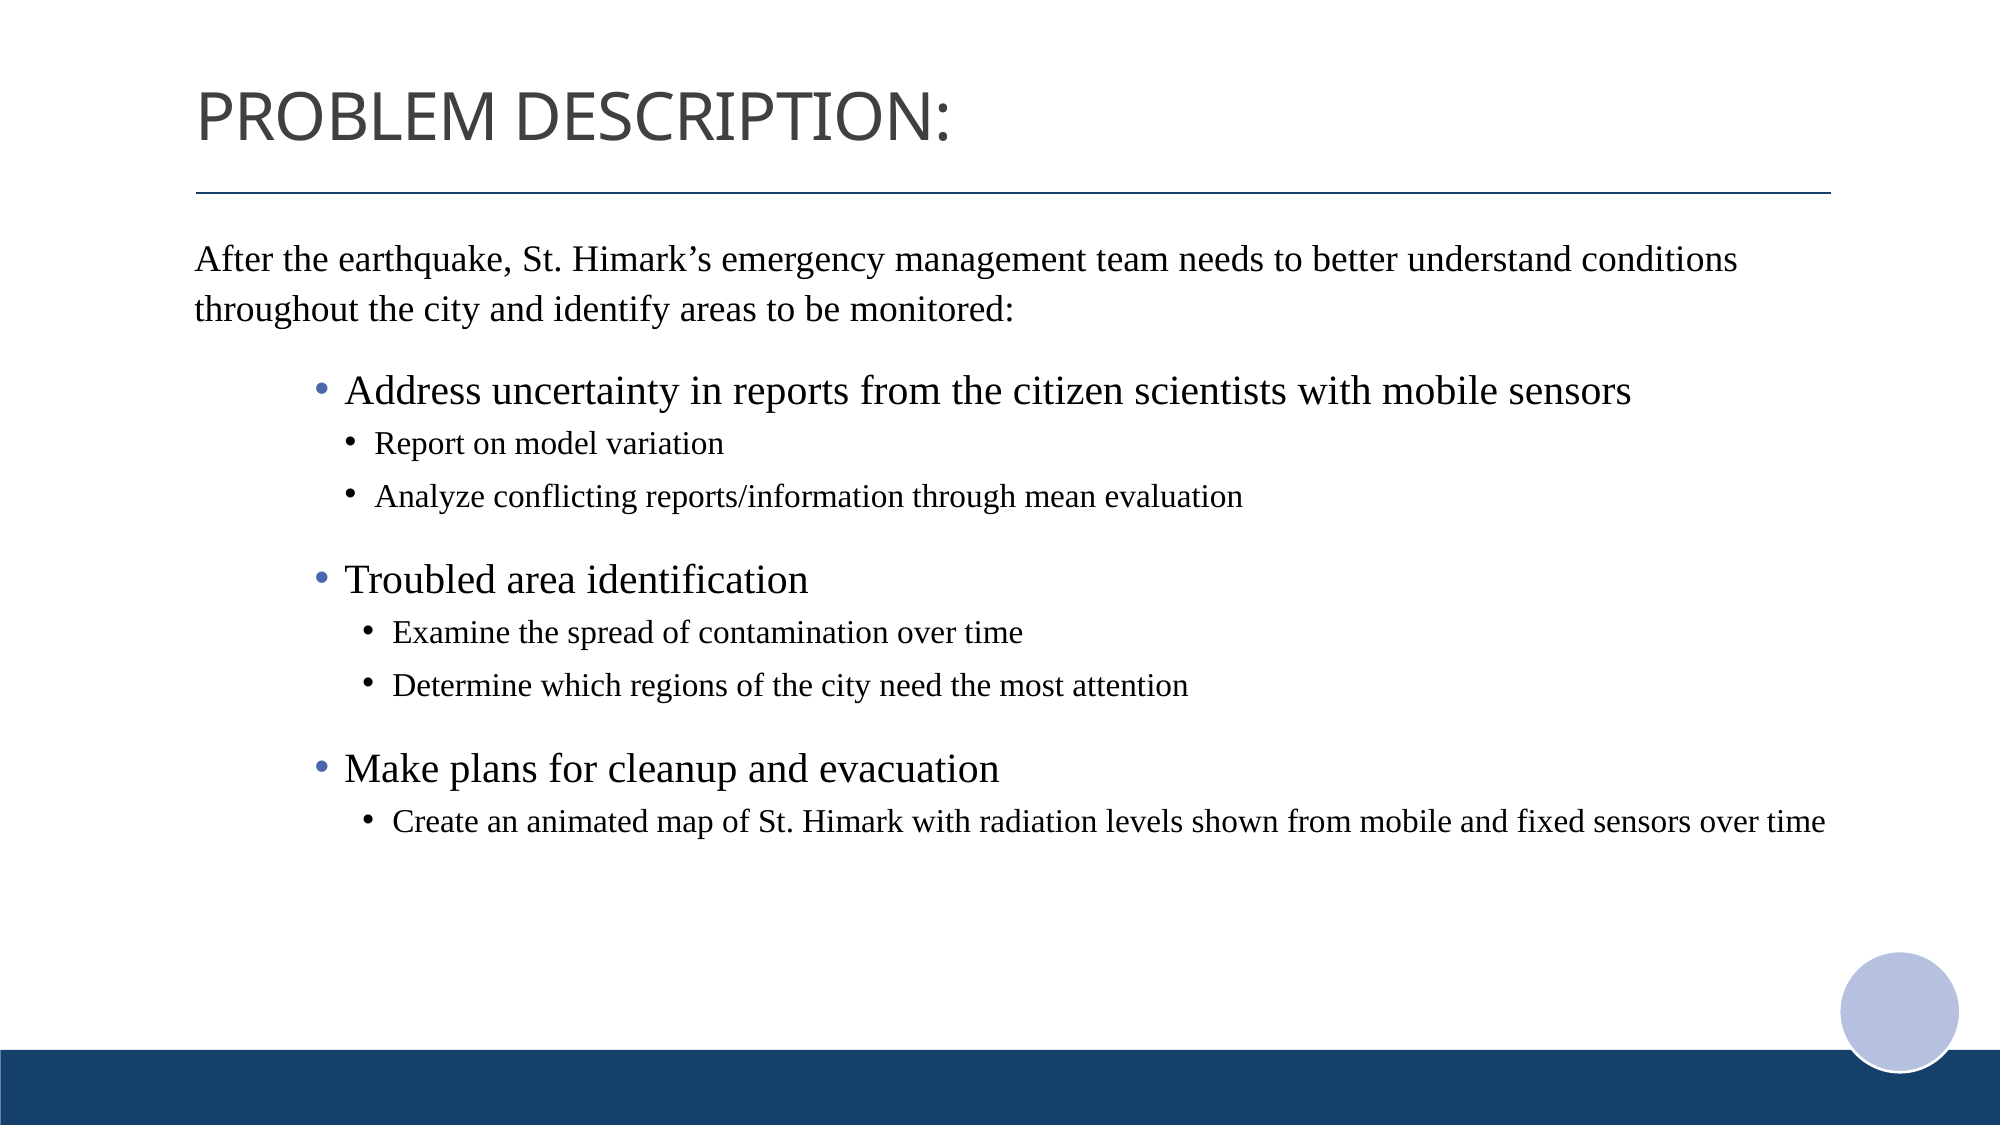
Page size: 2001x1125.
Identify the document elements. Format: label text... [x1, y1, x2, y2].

text_box [1837, 949, 1962, 1074]
list After the earthquake, St. Himark’s emergency management team needs to better understand conditions throughout the city and identify areas to be monitored: Address uncertainty in reports from the citizen scientists with mobile sensors Report on model variation Analyze conflicting reports/information through mean evaluation Troubled area identification Examine the spread of contamination over time Determine which regions of the city need the most attention Make plans for cleanup and evacuation Create an animated map of St. Himark with radiation levels shown from mobile and fixed sensors over time [194, 222, 1830, 975]
title PROBLEM DESCRIPTION: [180, 47, 1830, 163]
